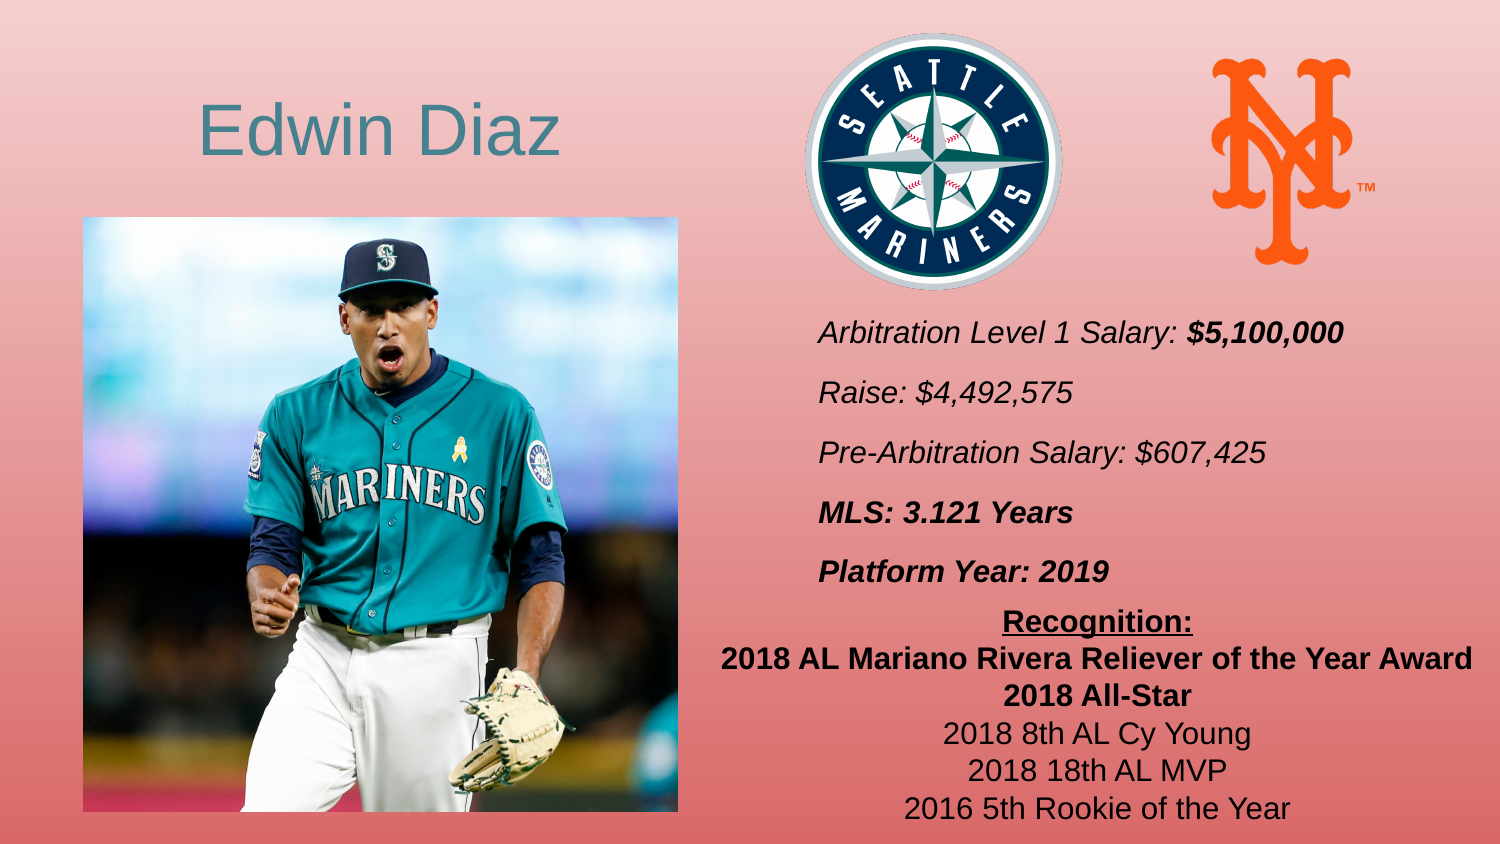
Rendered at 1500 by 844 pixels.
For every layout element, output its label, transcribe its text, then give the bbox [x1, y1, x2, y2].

text_box Arbitration Level 1 Salary: $5,100,000 Raise: $4,492,575 Pre-Arbitration Salary: $607,425 MLS: 3.121 Years Platform Year: 2019 [803, 292, 1393, 585]
picture [802, 31, 1064, 293]
picture [1127, 2, 1447, 322]
text_box Recognition: 2018 AL Mariano Rivera Reliever of the Year Award 2018 All-Star 2018 8th AL Cy Young 2018 18th AL MVP 2016 5th Rookie of the Year [701, 585, 1494, 844]
title Edwin Diaz [165, 66, 596, 161]
picture [83, 217, 678, 812]
